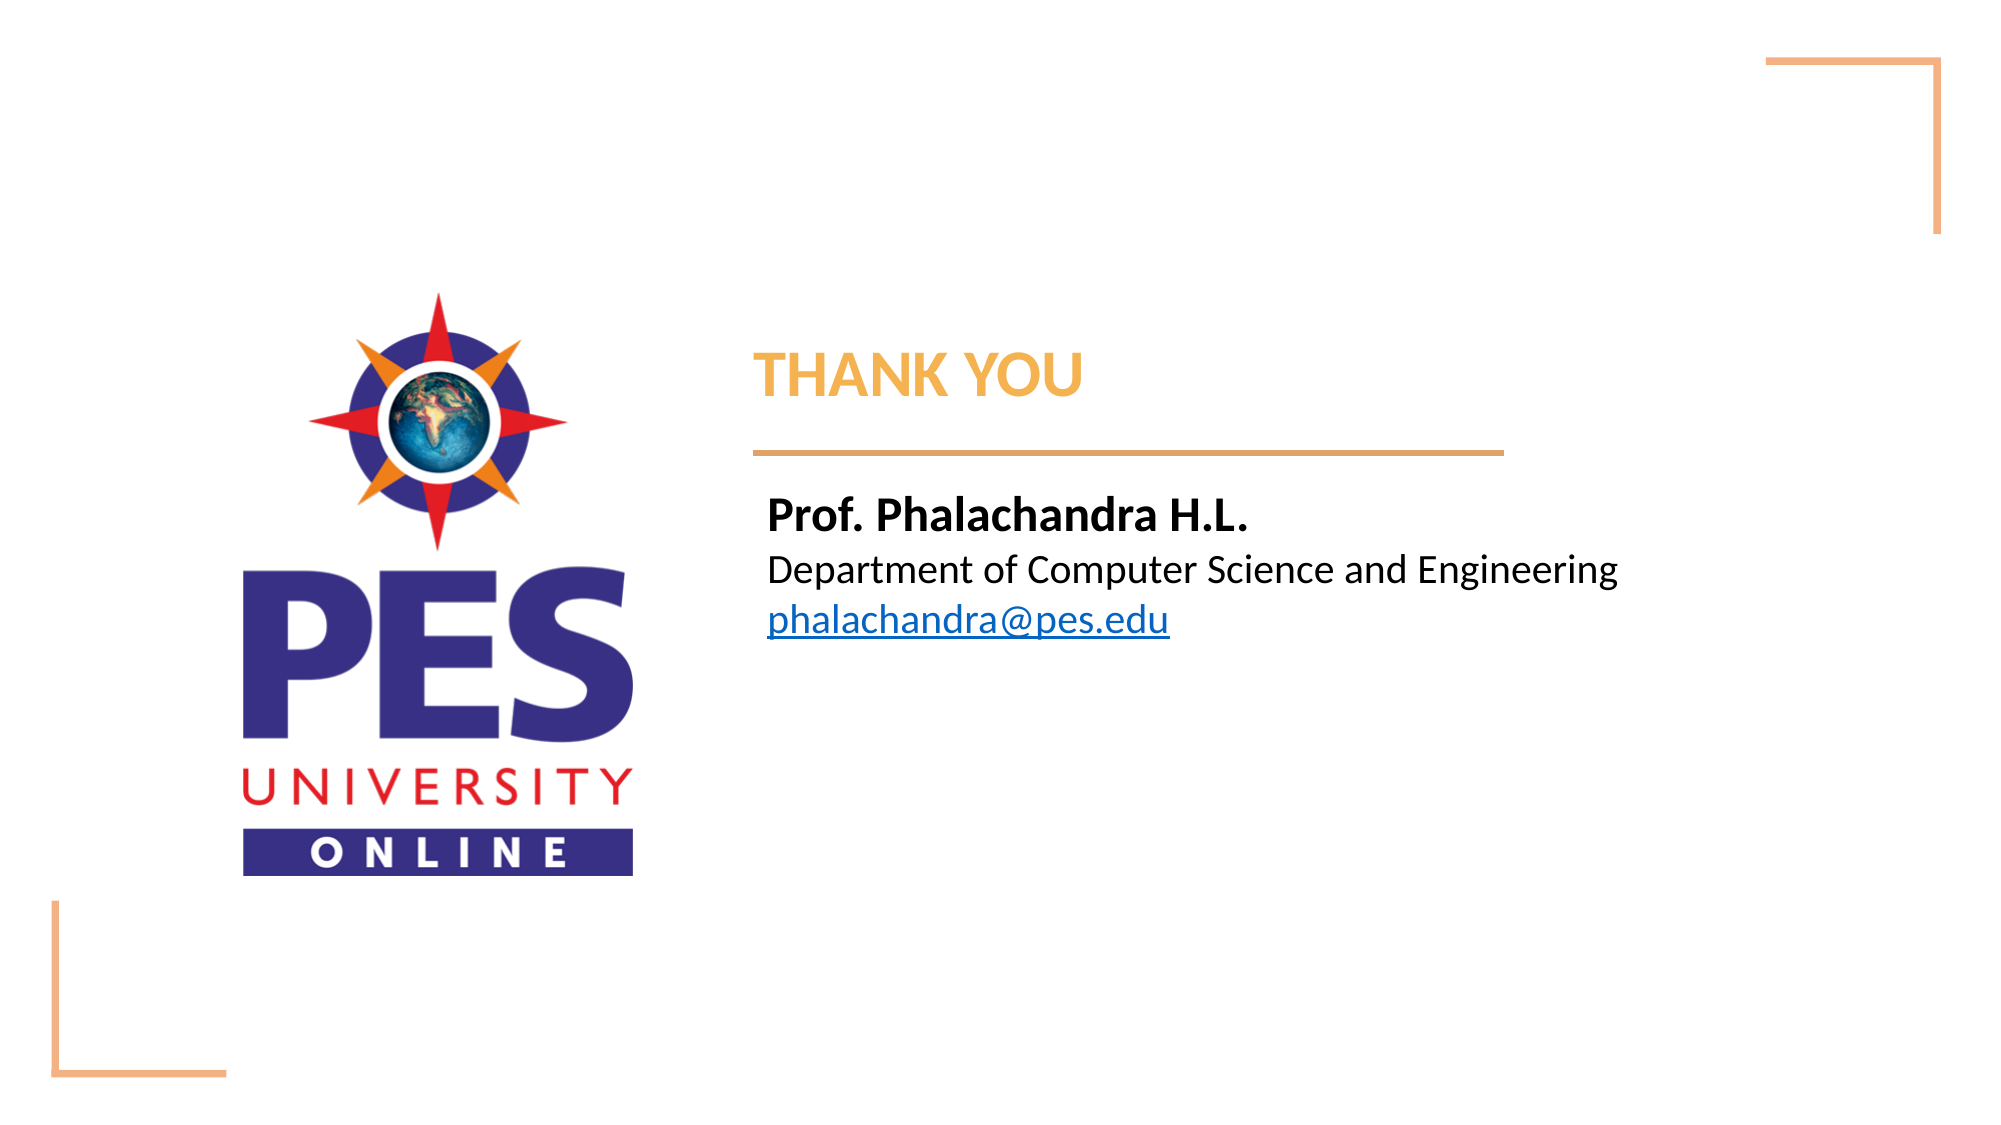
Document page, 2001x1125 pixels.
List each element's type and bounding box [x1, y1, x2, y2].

text_box [51, 57, 1941, 1078]
